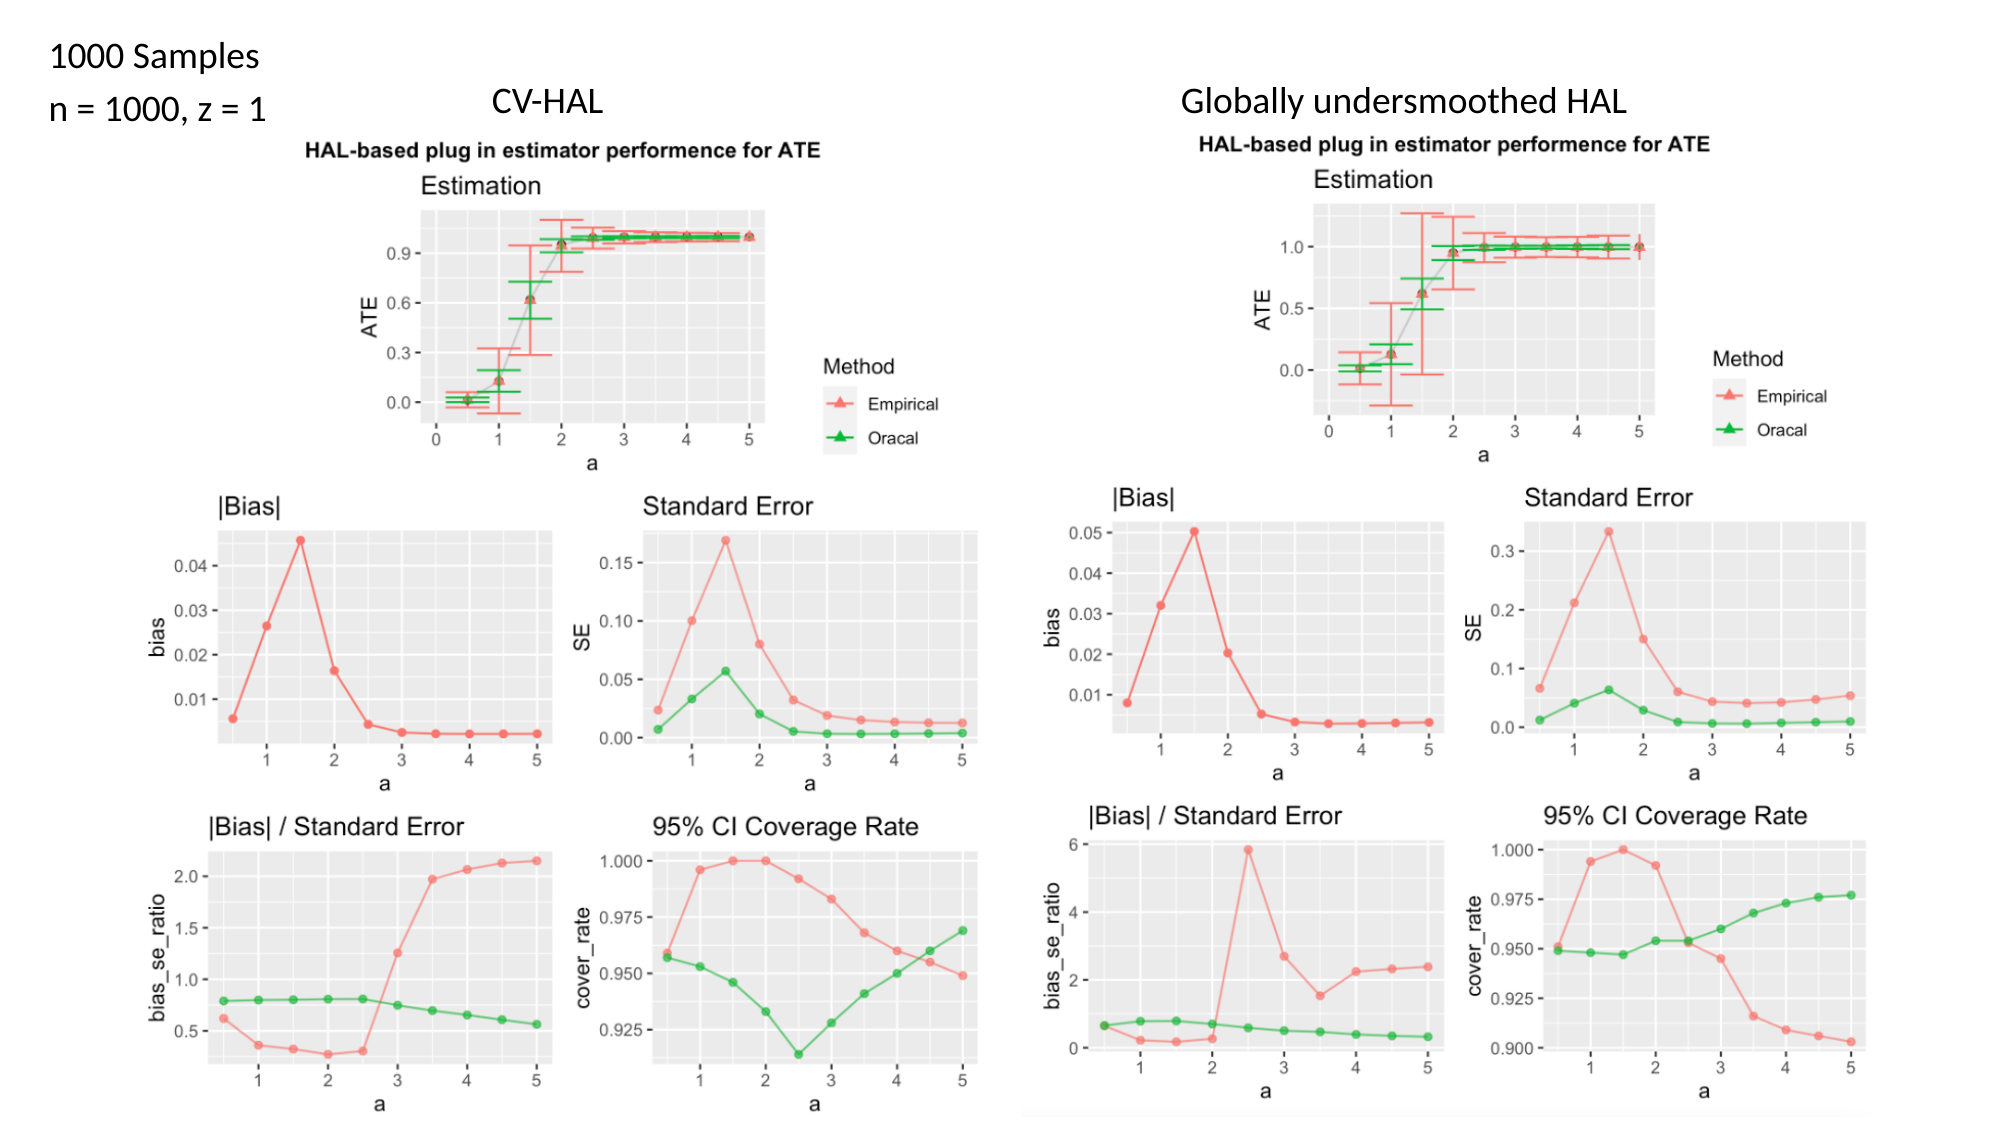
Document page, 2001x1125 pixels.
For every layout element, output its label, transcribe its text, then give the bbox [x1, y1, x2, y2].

text_box Globally undersmoothed HAL [1166, 68, 1853, 128]
picture [136, 137, 1013, 1125]
text_box n = 1000, z = 1 [33, 84, 312, 137]
text_box 1000 Samples [33, 23, 312, 84]
picture [1021, 128, 1906, 1117]
text_box CV-HAL [477, 69, 629, 129]
